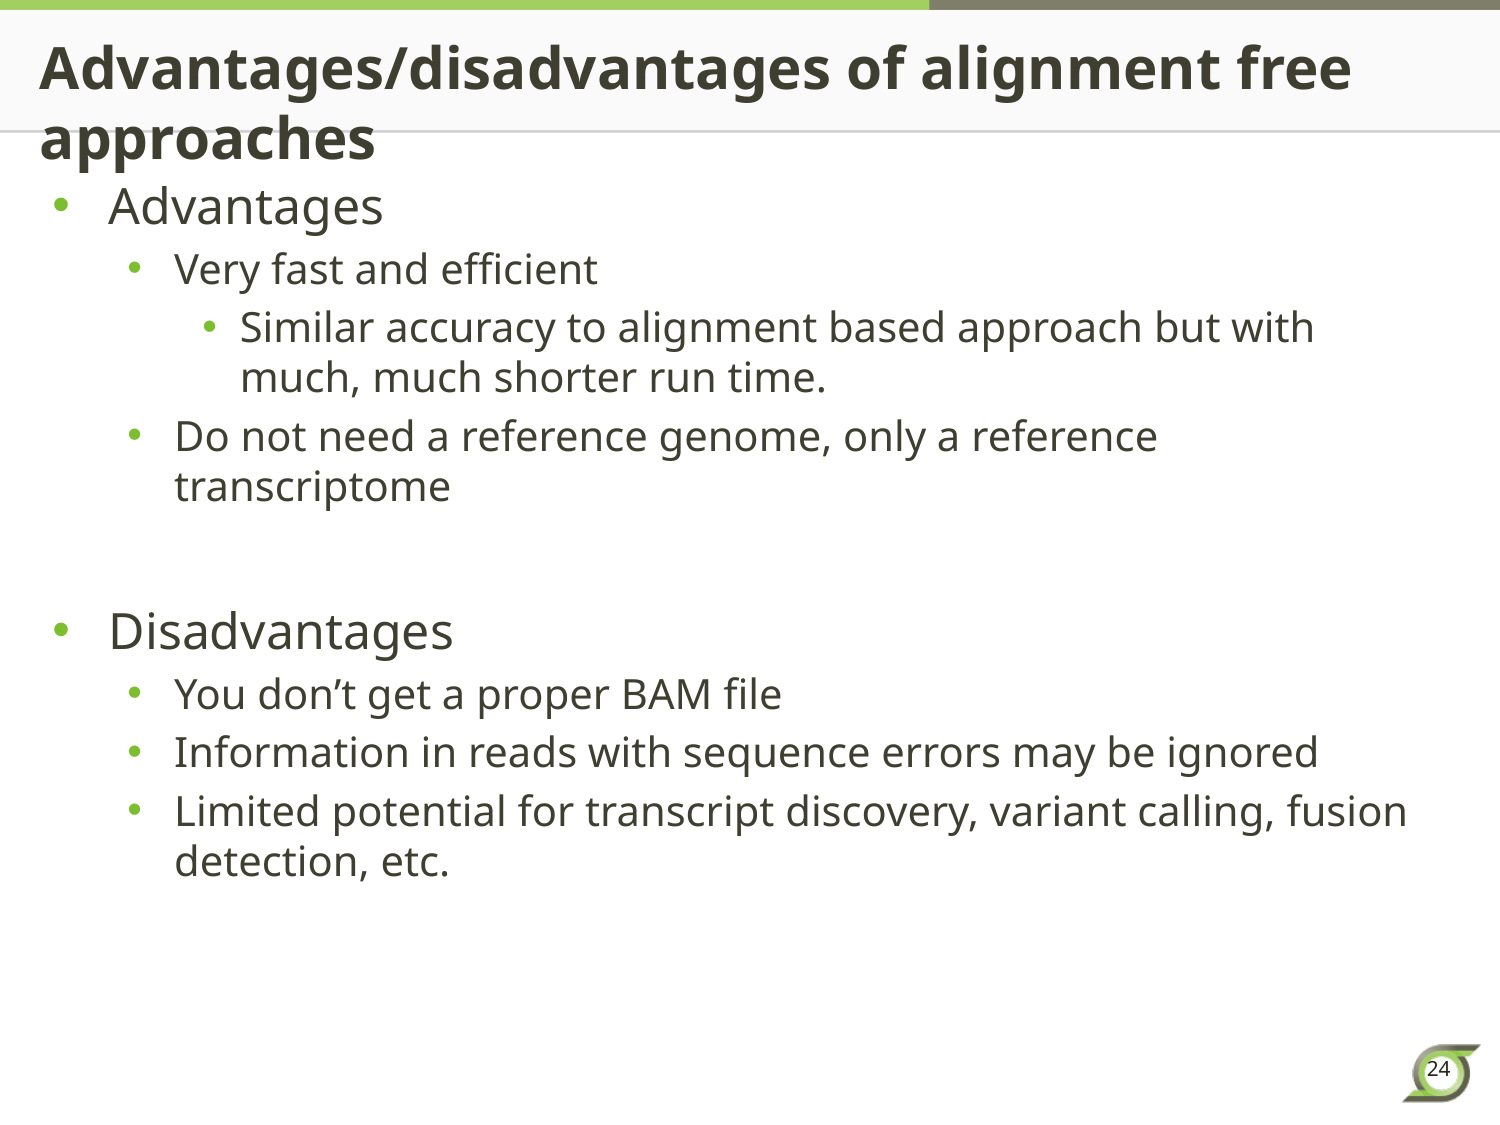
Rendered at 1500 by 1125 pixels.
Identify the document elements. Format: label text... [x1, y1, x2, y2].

title Advantages/disadvantages of alignment free approaches [24, 7, 1475, 195]
list Advantages Very fast and efficient Similar accuracy to alignment based approach but with much, much shorter run time. Do not need a reference genome, only a reference transcriptome Disadvantages You don’t get a proper BAM file Information in reads with sequence errors may be ignored Limited potential for transcript discovery, variant calling, fusion detection, etc. [37, 166, 1454, 1007]
